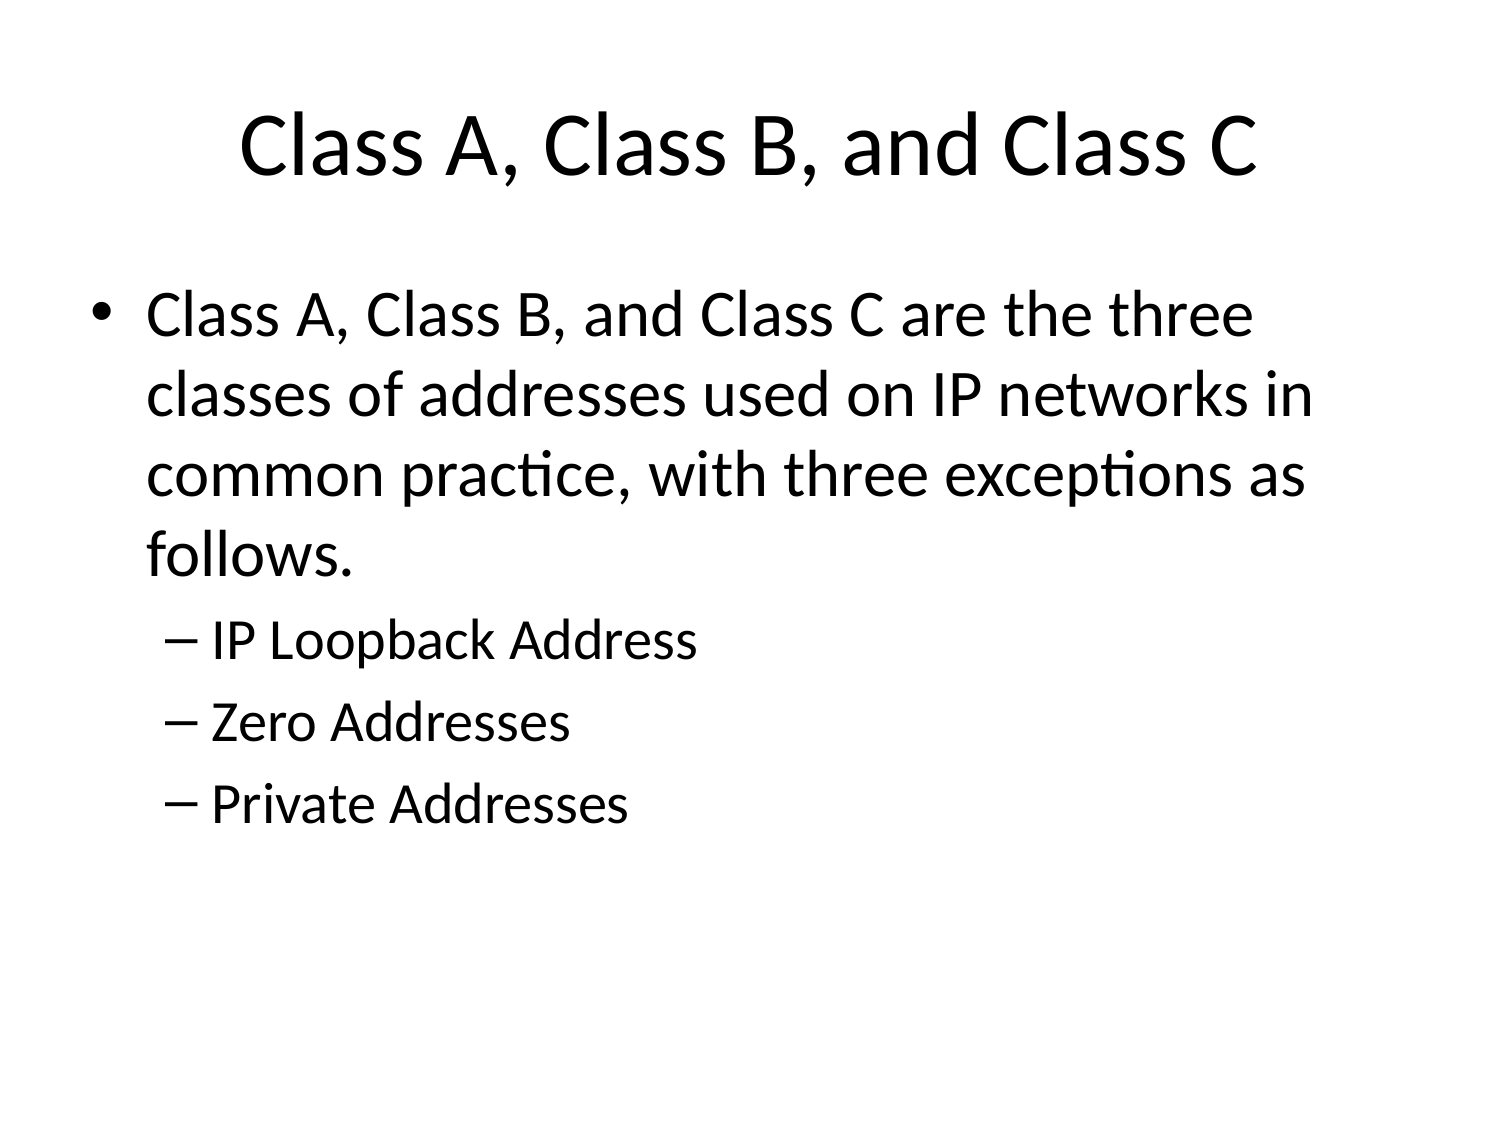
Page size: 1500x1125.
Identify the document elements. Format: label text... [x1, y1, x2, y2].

title Class A, Class B, and Class C [75, 45, 1425, 233]
list Class A, Class B, and Class C are the three classes of addresses used on IP networks in common practice, with three exceptions as follows. IP Loopback Address Zero Addresses Private Addresses [75, 262, 1425, 1005]
